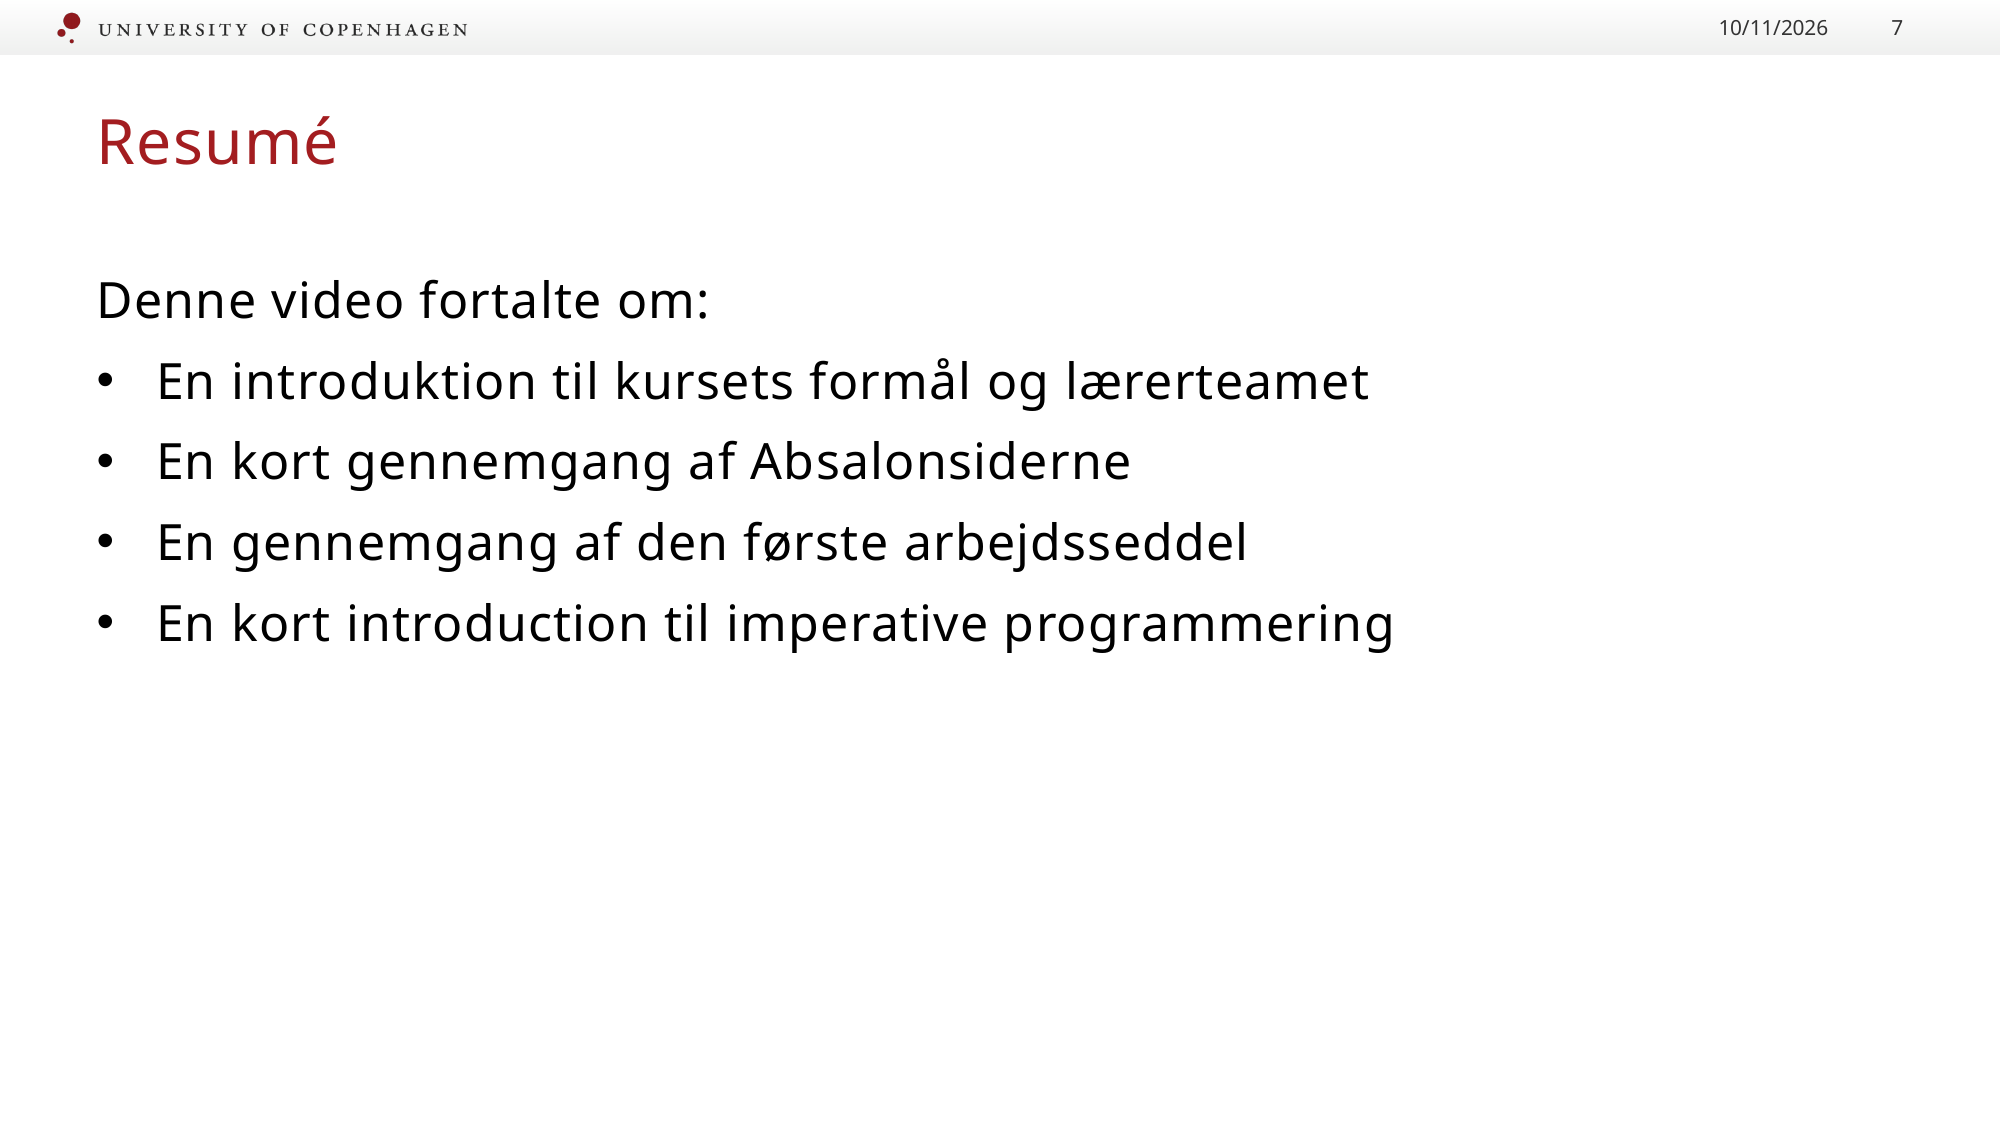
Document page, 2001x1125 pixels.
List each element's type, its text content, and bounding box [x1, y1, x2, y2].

list Denne video fortalte om: En introduktion til kursets formål og lærerteamet En kort gennemgang af Absalonsiderne En gennemgang af den første arbejdsseddel En kort introduction til imperative programmering [96, 268, 1865, 1036]
picture [92, 15, 475, 42]
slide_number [1694, 14, 1829, 43]
title Resumé [96, 101, 1904, 244]
slide_number 7 [1840, 14, 1904, 43]
